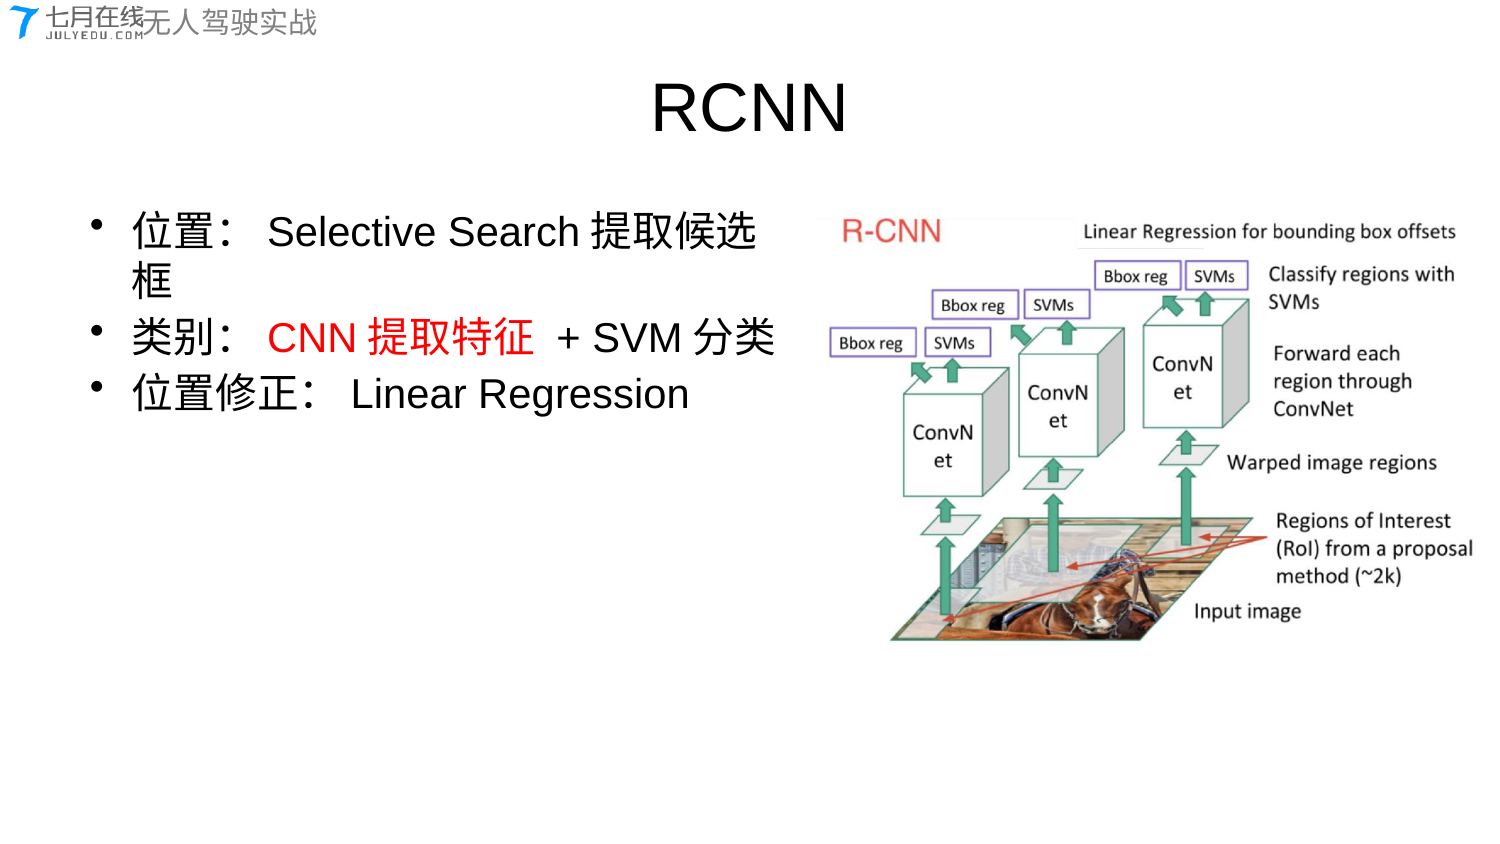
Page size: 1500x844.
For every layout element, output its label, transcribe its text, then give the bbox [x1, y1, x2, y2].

picture [7, 3, 144, 41]
list 位置：Selective Search提取候选框 类别：CNN提取特征 + SVM分类 位置修正：Linear Regression [74, 196, 811, 754]
title RCNN [74, 33, 1426, 175]
picture [810, 198, 1486, 646]
